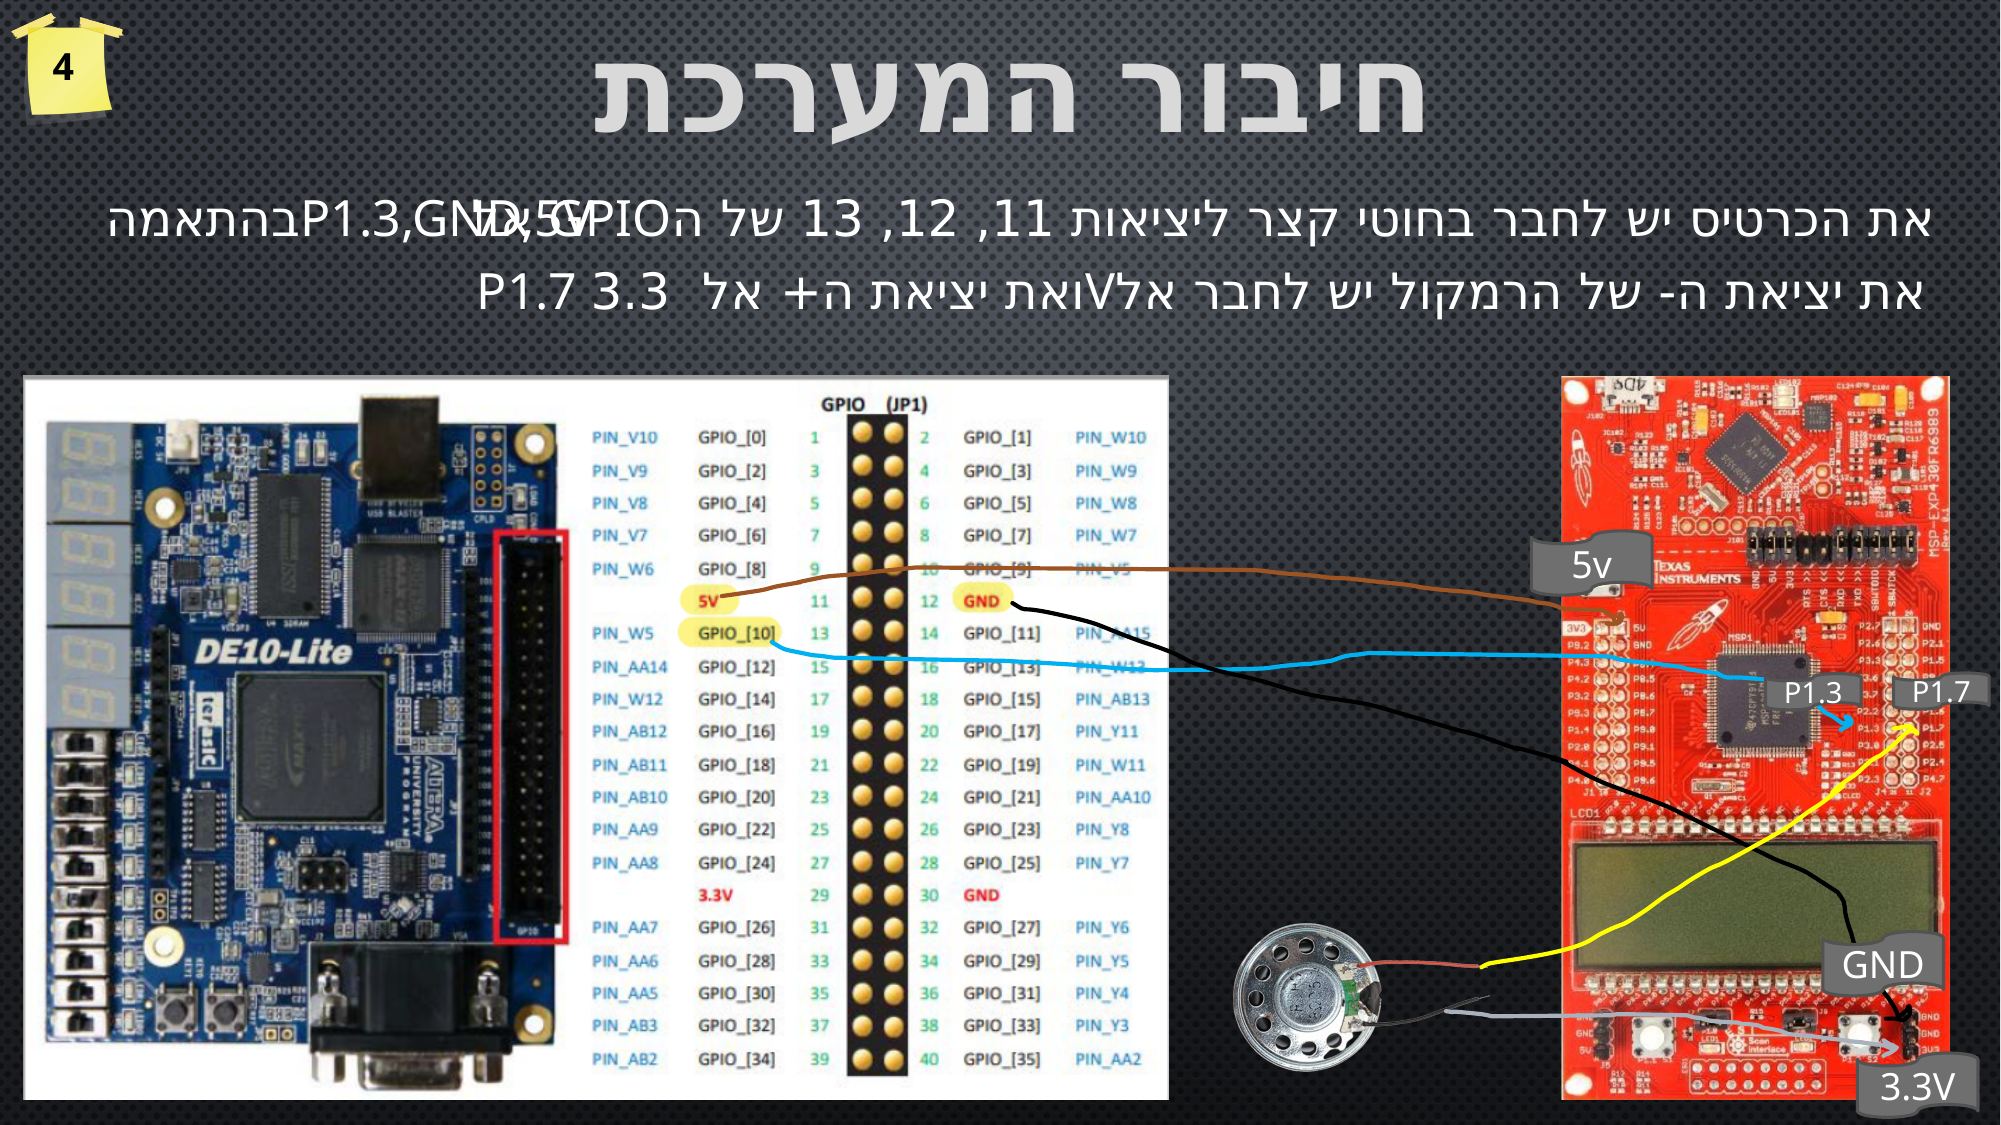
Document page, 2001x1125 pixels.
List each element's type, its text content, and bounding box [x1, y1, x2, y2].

text_box [1444, 1009, 1900, 1058]
text_box P1.7 ואת יציאת ה+ אל 3.3Vאת יציאת ה- של הרמקול יש לחבר אל [276, 251, 1958, 327]
picture [11, 13, 124, 125]
text_box [1169, 567, 1392, 617]
text_box [1703, 932, 1856, 988]
text_box [1842, 990, 1913, 1023]
slide_number 4 [1724, 965, 1816, 1025]
picture [23, 374, 1169, 1100]
text_box [1217, 650, 1392, 693]
text_box [1169, 649, 1392, 784]
text_box 5v [1529, 529, 1654, 543]
picture [1227, 376, 2000, 1124]
text_box אל GPIOאת הכרטיס יש לחבר בחוטי קצר ליציאות 11, 12, 13 של ה [621, 178, 1950, 251]
text_box בהתאמהP1.3,GND,5V [42, 178, 621, 254]
text_box [1479, 932, 1610, 970]
text_box חיבור המערכת [579, 0, 1748, 165]
text_box GND [1821, 932, 1946, 998]
text_box 3.3V [1855, 1051, 1980, 1119]
